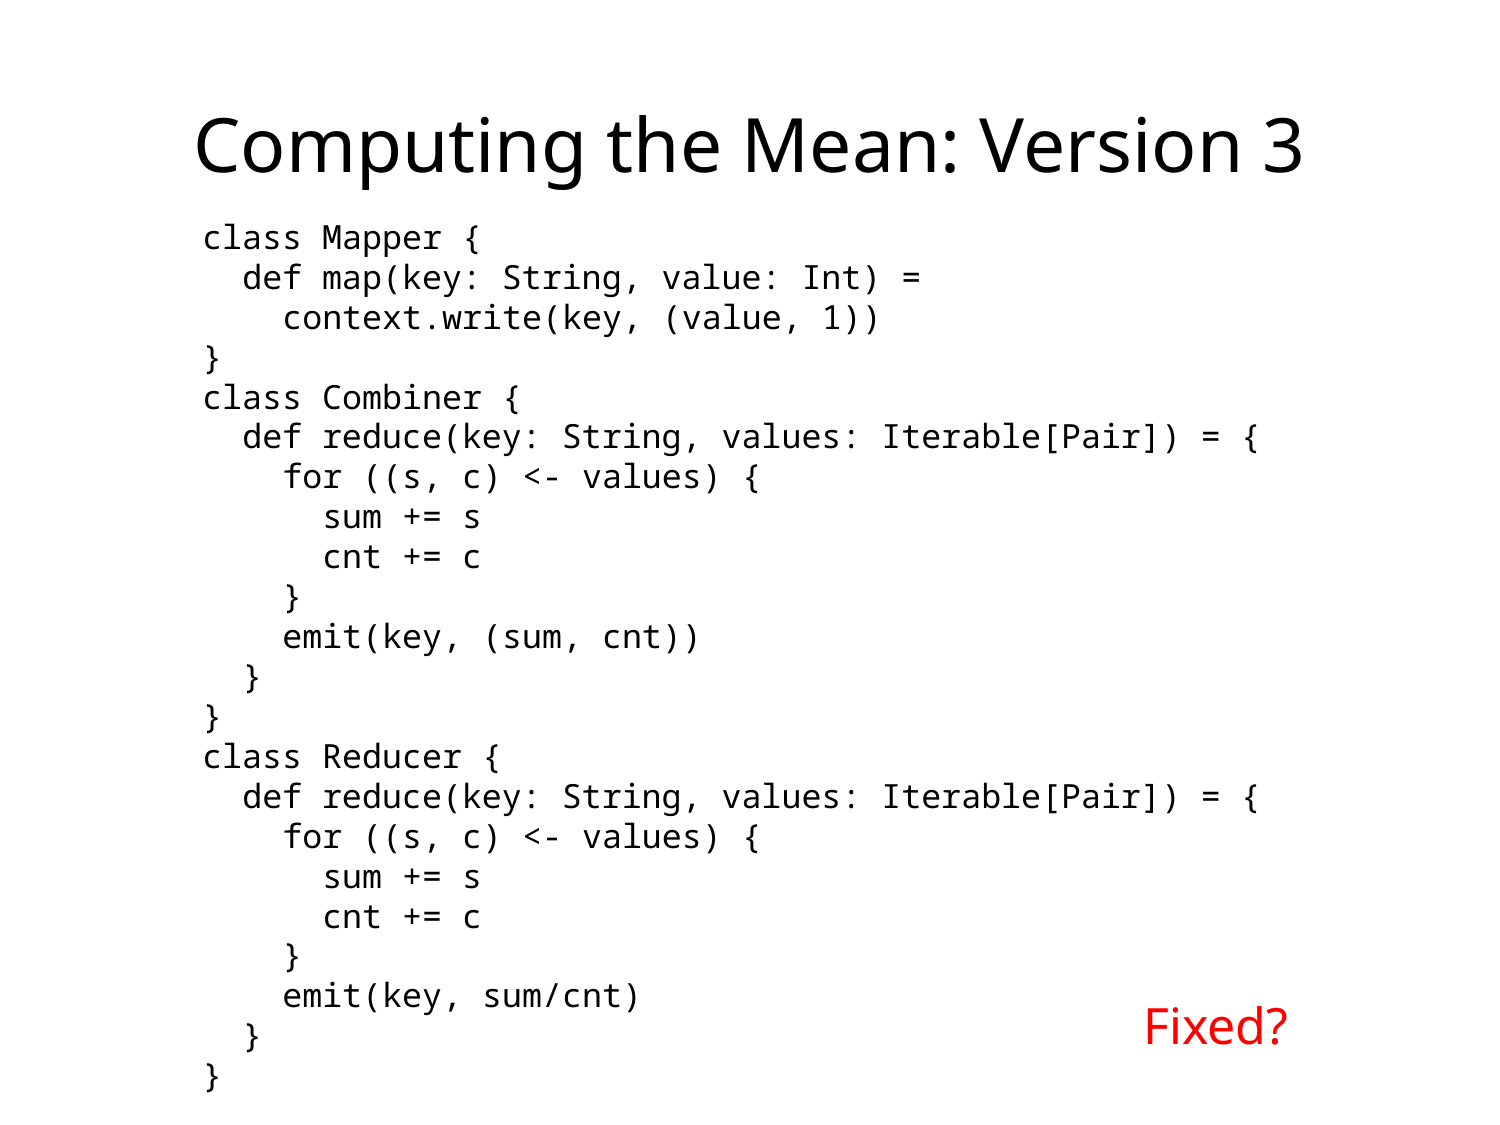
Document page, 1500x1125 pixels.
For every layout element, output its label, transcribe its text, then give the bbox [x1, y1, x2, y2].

text_box Computing the Mean: Version 3 [0, 90, 1500, 203]
text_box Fixed? [1128, 987, 1304, 1063]
text_box class Mapper { def map(key: String, value: Int) = context.write(key, (value, 1)) } class Combiner { def reduce(key: String, values: Iterable[Pair]) = { for ((s, c) <- values) { sum += s cnt += c } emit(key, (sum, cnt)) } } class Reducer { def reduce(key: String, values: Iterable[Pair]) = { for ((s, c) <- values) { sum += s cnt += c } emit(key, sum/cnt) } } [187, 208, 1350, 1102]
